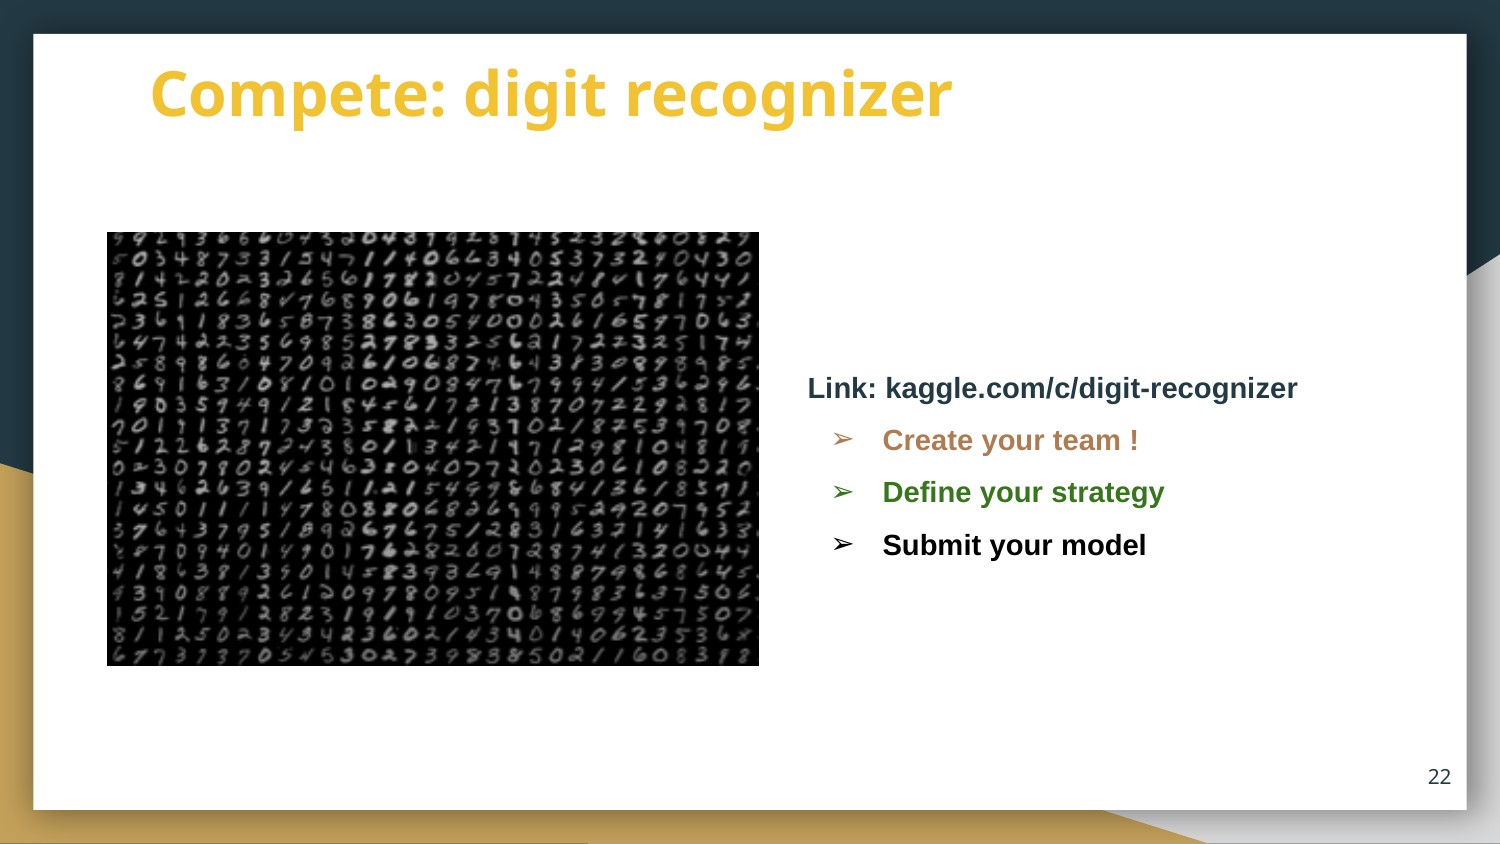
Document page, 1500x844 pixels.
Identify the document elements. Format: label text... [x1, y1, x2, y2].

title Compete: digit recognizer [134, 38, 1366, 196]
slide_number ‹#› [1376, 745, 1467, 810]
picture [106, 231, 760, 666]
text_box Link: kaggle.com/c/digit-recognizer Create your team ! Define your strategy Submit your model [792, 336, 1426, 577]
